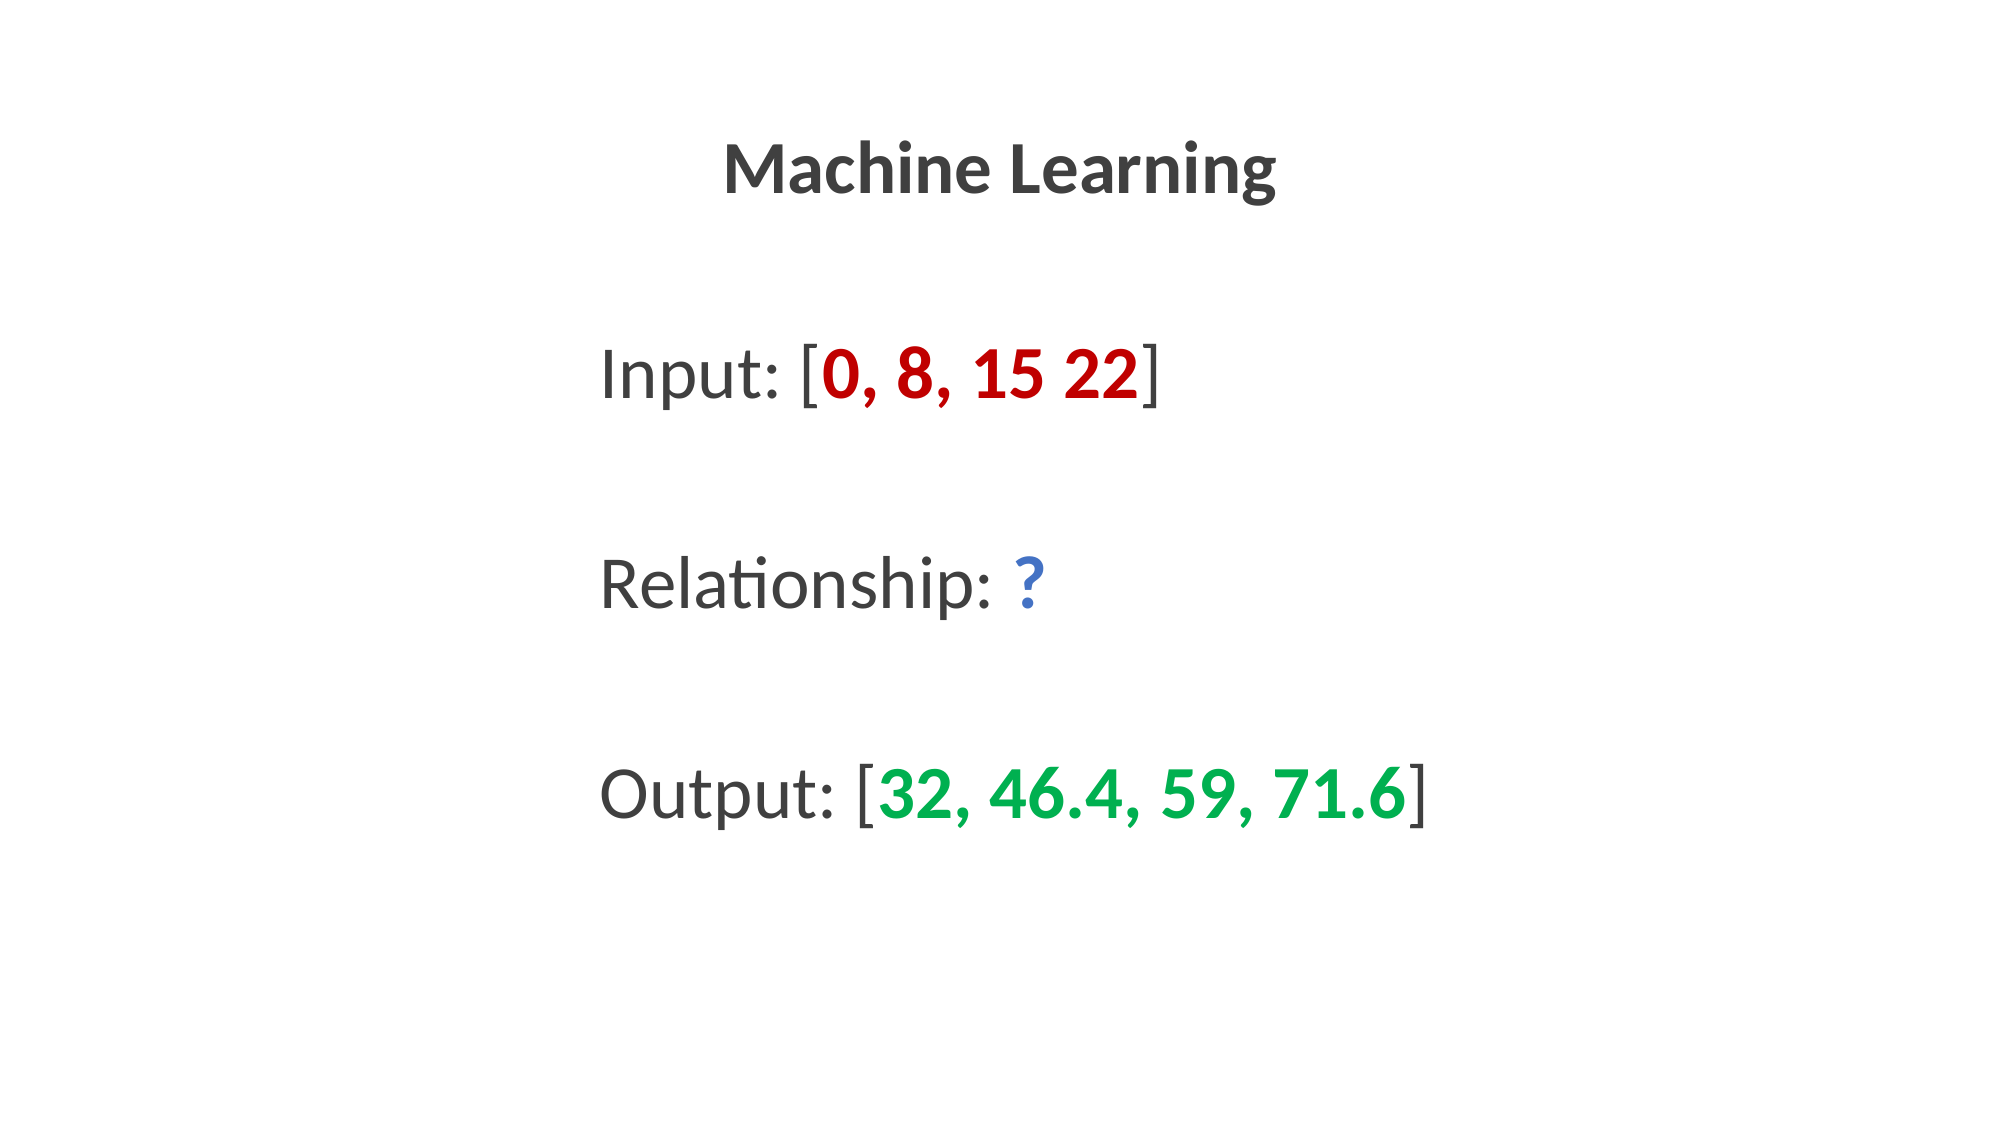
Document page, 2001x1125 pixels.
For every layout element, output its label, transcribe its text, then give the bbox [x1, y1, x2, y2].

text_box Input: [0, 8, 15 22] [584, 316, 1264, 422]
text_box Machine Learning [447, 111, 1553, 217]
text_box Relationship: ? [585, 526, 1479, 632]
text_box Output: [32, 46.4, 59, 71.6] [584, 736, 1459, 841]
